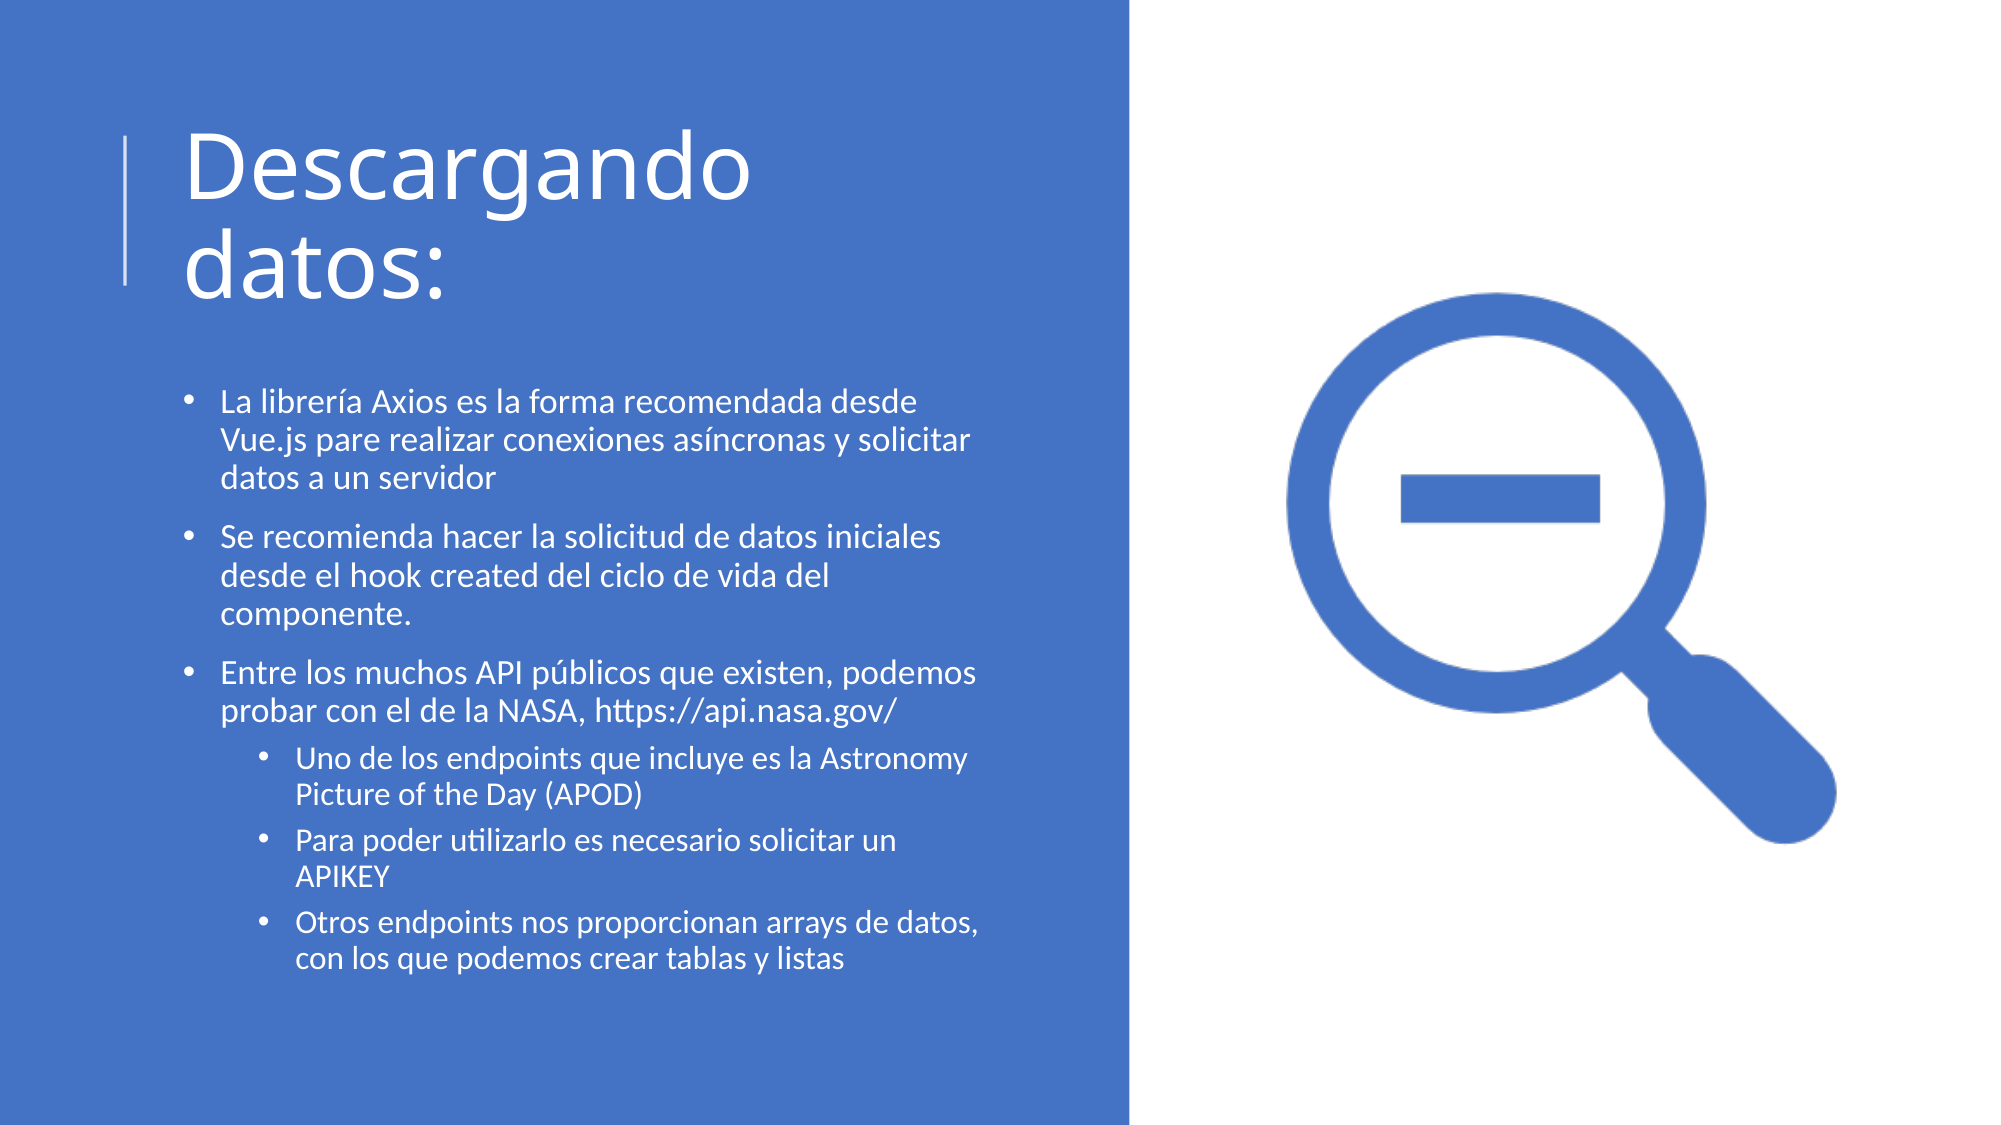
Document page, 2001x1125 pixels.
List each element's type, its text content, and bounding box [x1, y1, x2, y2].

text_box [0, 0, 1130, 1125]
list La librería Axios es la forma recomendada desde Vue.js pare realizar conexiones asíncronas y solicitar datos a un servidor Se recomienda hacer la solicitud de datos iniciales desde el hook created del ciclo de vida del componente. Entre los muchos API públicos que existen, podemos probar con el de la NASA, https://api.nasa.gov/ Uno de los endpoints que incluye es la Astronomy Picture of the Day (APOD) Para poder utilizarlo es necesario solicitar un APIKEY Otros endpoints nos proporcionan arrays de datos, con los que podemos crear tablas y listas [168, 375, 1002, 1020]
title Descargando datos: [168, 96, 999, 342]
picture [1237, 233, 1895, 892]
